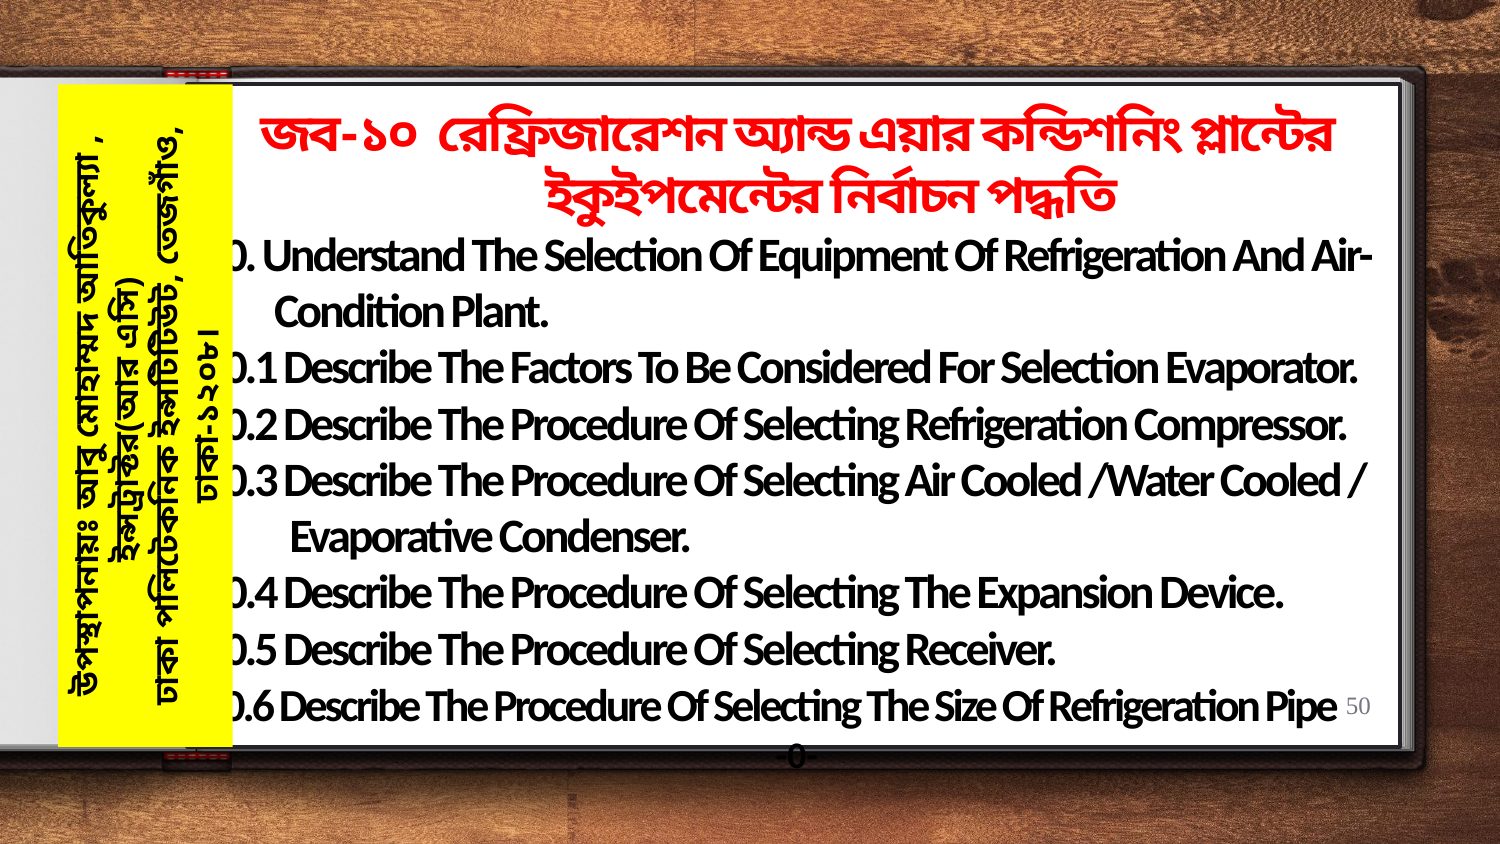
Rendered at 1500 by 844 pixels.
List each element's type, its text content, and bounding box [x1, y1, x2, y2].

picture [0, 0, 1500, 844]
slide_number 50 [1295, 672, 1386, 737]
subtitle জব-১০ রেফ্রিজারেশন অ্যান্ড এয়ার কন্ডিশনিং প্লান্টের ইকুইপমেন্টের নির্বাচন পদ্ধতি 10. Understand The Selection Of Equipment Of Refrigeration And Air- Condition Plant. 10.1 Describe The Factors To Be Considered For Selection Evaporator. 10.2 Describe The Procedure Of Selecting Refrigeration Compressor. 10.3 Describe The Procedure Of Selecting Air Cooled /Water Cooled / Evaporative Condenser. 10.4 Describe The Procedure Of Selecting The Expansion Device. 10.5 Describe The Procedure Of Selecting Receiver. 10.6 Describe The Procedure Of Selecting The Size Of Refrigeration Pipe -0- [185, 82, 1402, 749]
text_box উপস্থাপনায়ঃ আবু মোহাম্মদ আতিকুল্যা , ইন্সট্রাক্টর(আর এসি) ঢাকা পলিটেকনিক ইন্সটিটিউট, তেজগাঁও, ঢাকা-১২০৮। [58, 84, 233, 747]
